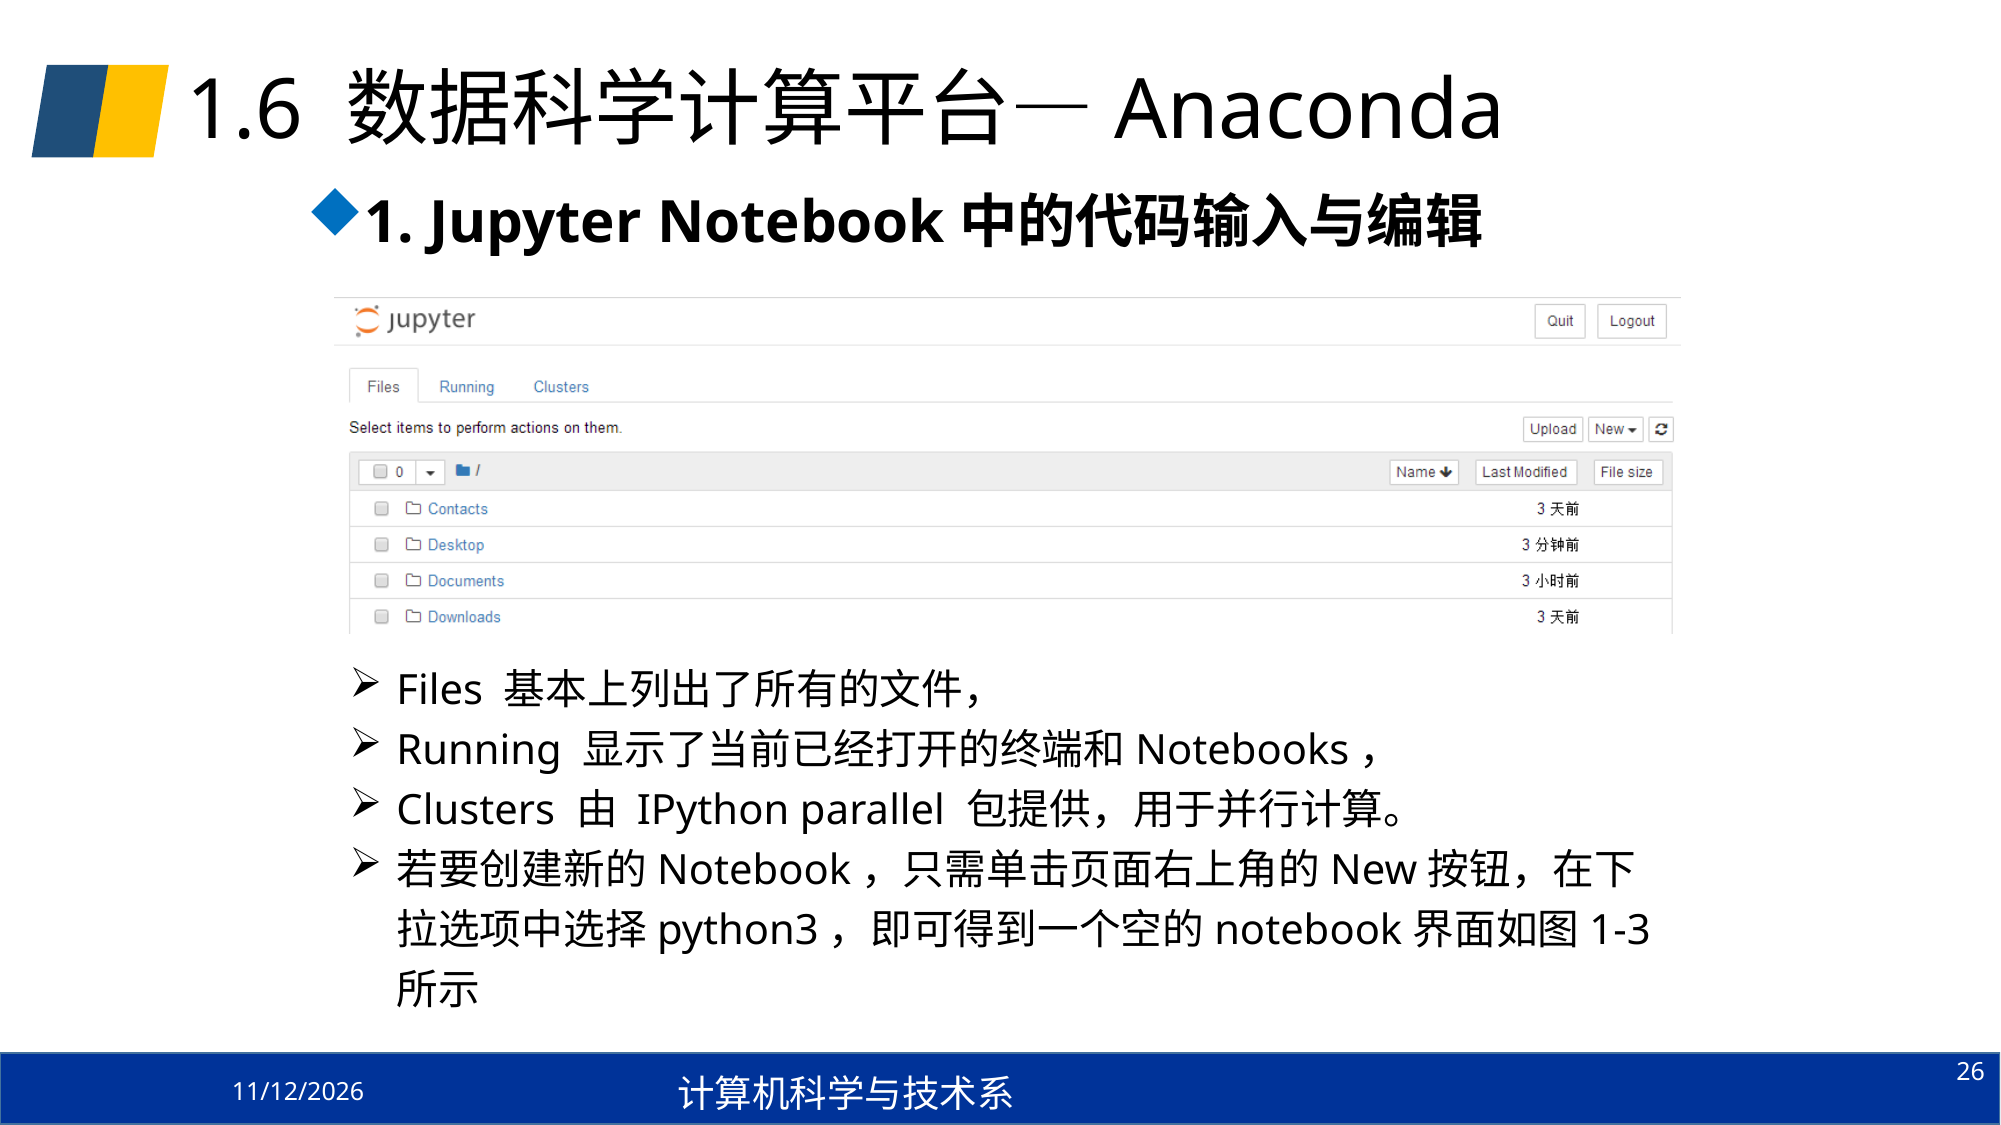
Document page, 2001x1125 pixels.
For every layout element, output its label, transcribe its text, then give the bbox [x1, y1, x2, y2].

picture [334, 297, 1681, 634]
slide_number 26 [1550, 1042, 2000, 1103]
text_box Files 基本上列出了所有的文件， Running 显示了当前已经打开的终端和Notebooks， Clusters 由 IPython parallel 包提供，用于并行计算。 若要创建新的Notebook，只需单击页面右上角的New按钮，在下拉选项中选择python3，即可得到一个空的notebook界面如图1-3所示 [334, 645, 1674, 1020]
list 1. Jupyter Notebook中的代码输入与编辑 [291, 184, 1604, 268]
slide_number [216, 1062, 662, 1123]
footer 计算机科学与技术系 [662, 1062, 1338, 1123]
title 1.6 数据科学计算平台—Anaconda [171, 27, 1863, 196]
